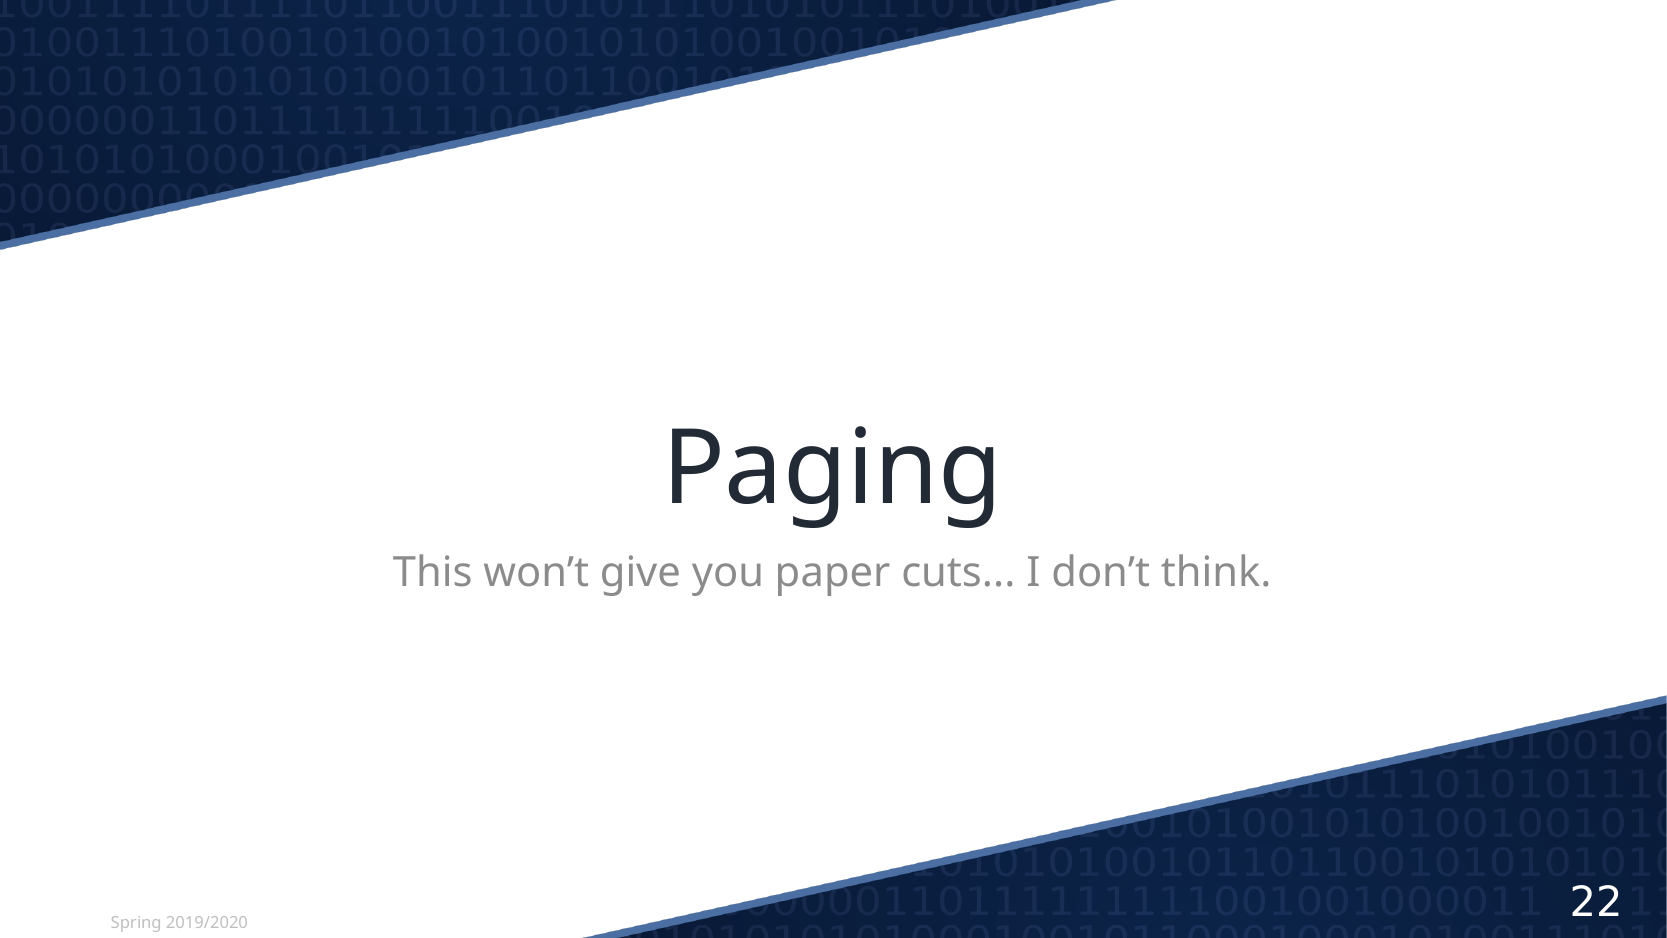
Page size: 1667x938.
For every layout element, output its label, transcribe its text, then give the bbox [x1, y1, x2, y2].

list This won’t give you paper cuts... I don’t think. [113, 543, 1552, 833]
slide_number 22 [1525, 874, 1638, 925]
picture [0, 0, 1667, 938]
title Paging [113, 233, 1552, 534]
